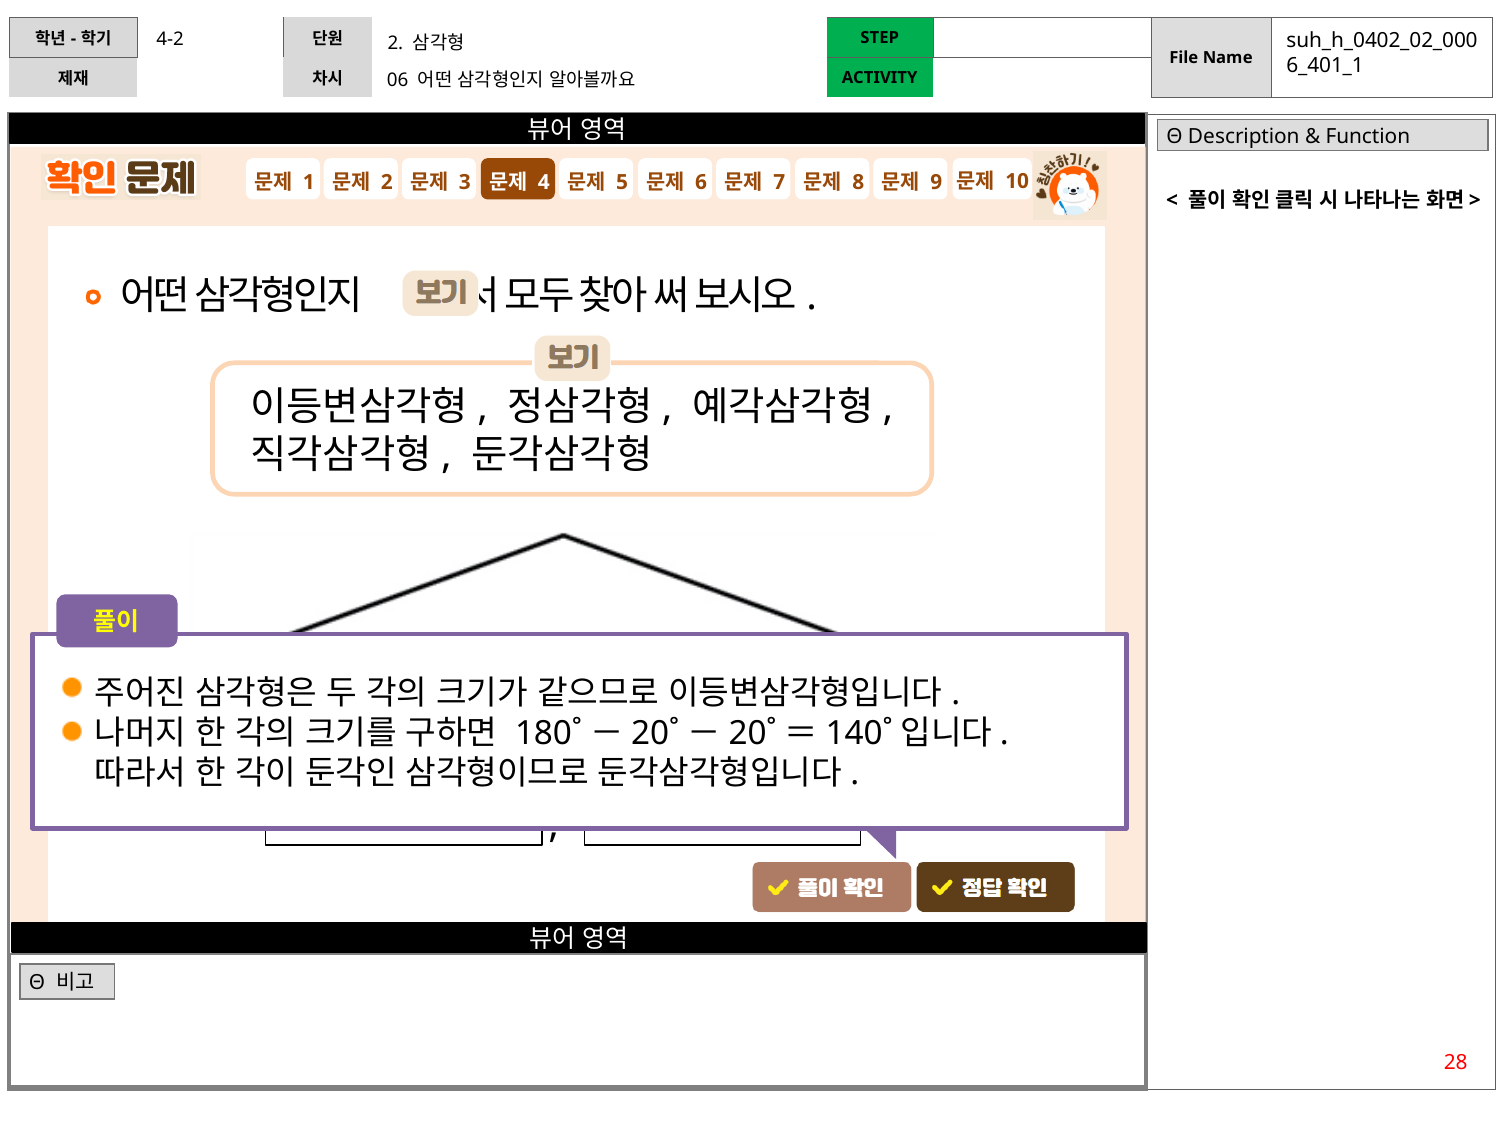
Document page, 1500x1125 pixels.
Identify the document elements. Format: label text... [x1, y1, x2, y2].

text_box 어떤 삼각형인지 에서 모두 찾아 써 보시오. [105, 263, 1109, 326]
picture [61, 674, 86, 702]
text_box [32, 594, 1127, 860]
picture [749, 860, 912, 914]
table_header Θ Description & Function [1158, 120, 1487, 150]
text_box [239, 147, 1052, 200]
text_box 이등변삼각형, 정삼각형, 예각삼각형, 직각삼각형, 둔각삼각형 [210, 360, 934, 497]
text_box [159, 511, 969, 592]
text_box suh_h_0402_02_0006_401_1 [1271, 75, 1500, 84]
picture [532, 331, 611, 382]
text_box [0, 0, 1500, 75]
text_box < 풀이 확인 클릭 시 나타나는 화면> [1151, 179, 1500, 244]
picture [41, 154, 201, 200]
picture [400, 266, 479, 317]
picture [1033, 151, 1107, 220]
picture [61, 719, 85, 747]
picture [915, 860, 1078, 913]
picture [82, 285, 103, 307]
text_box 06 어떤 삼각형인지 알아볼까요 [372, 75, 821, 96]
